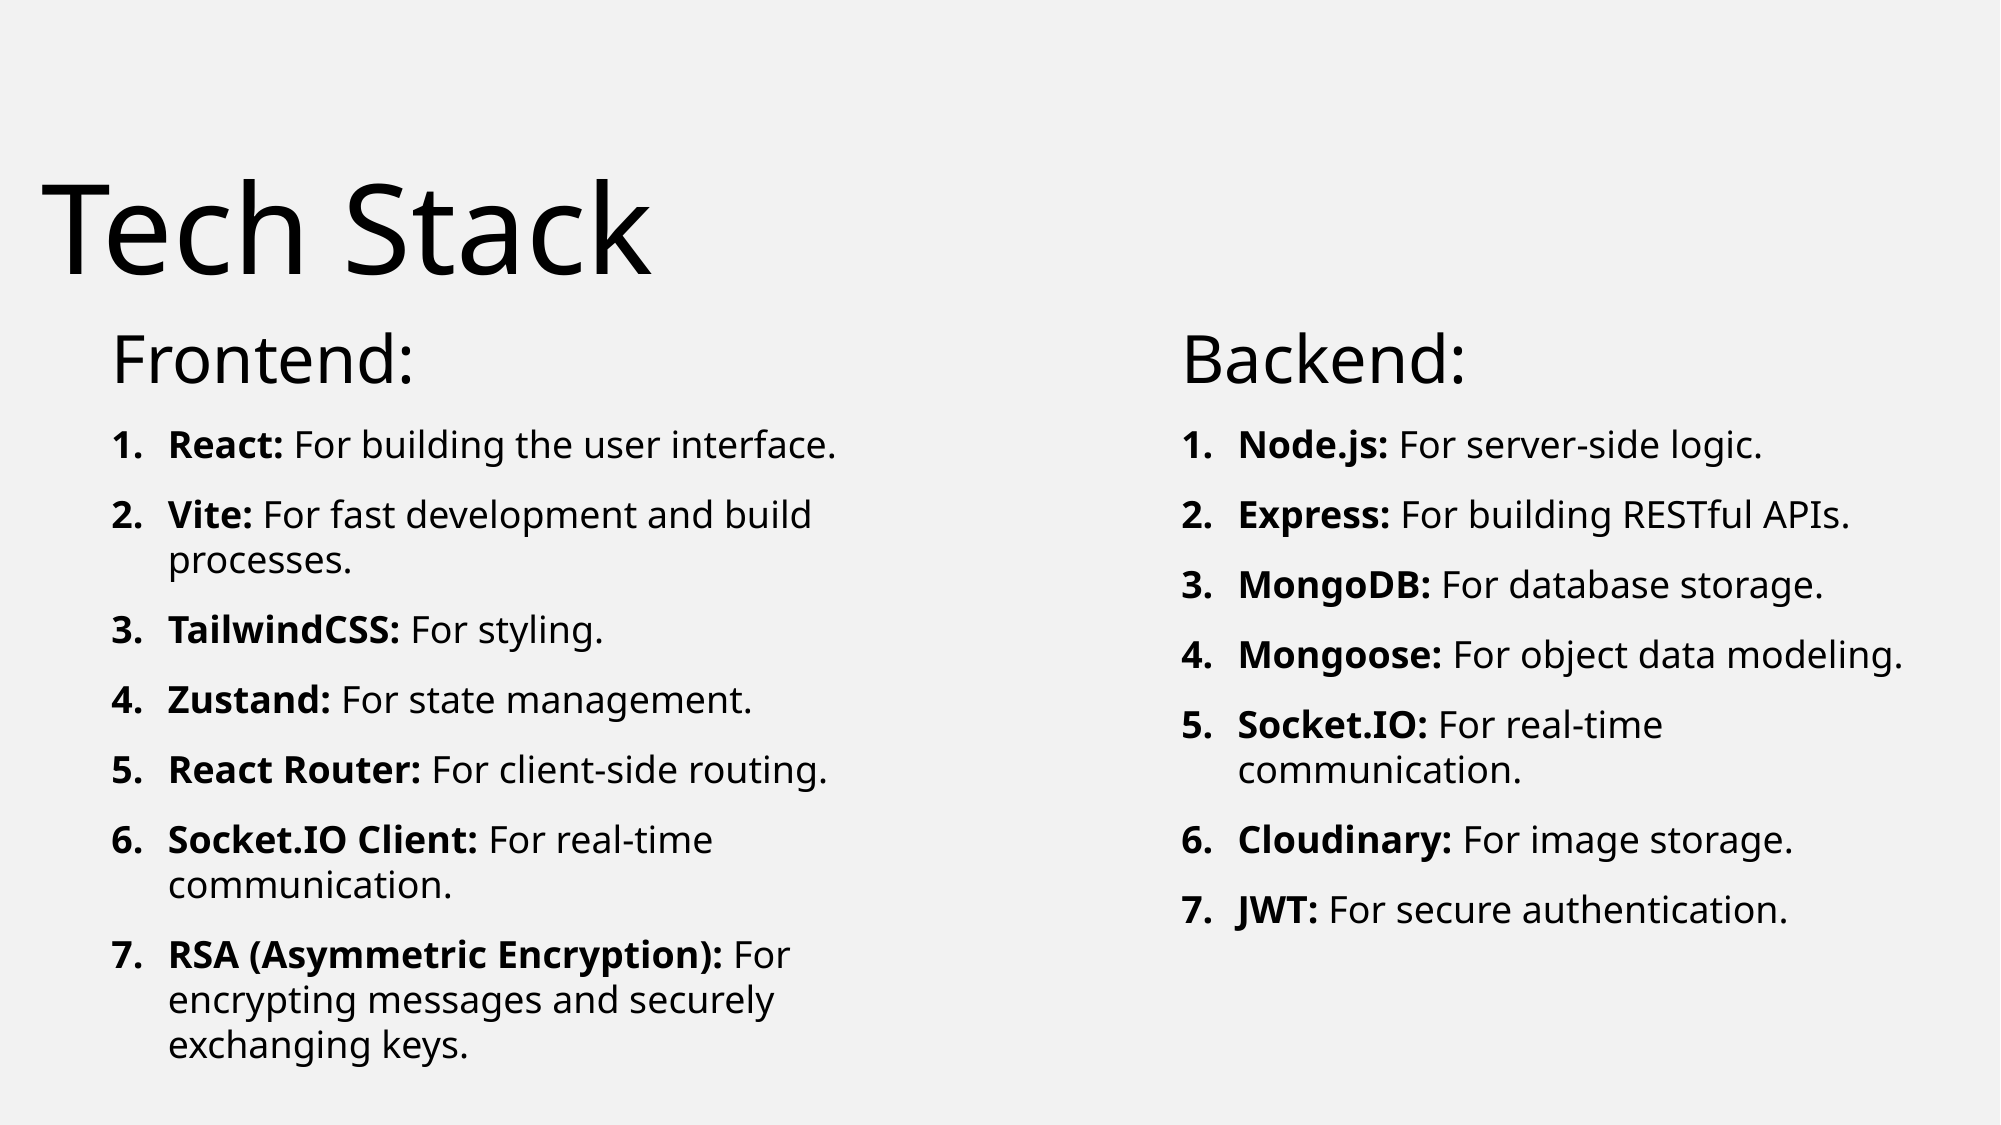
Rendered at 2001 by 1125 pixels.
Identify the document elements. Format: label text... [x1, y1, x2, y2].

text_box Tech Stack [27, 142, 669, 308]
text_box Frontend: React: For building the user interface. Vite: For fast development and build processes. TailwindCSS: For styling. Zustand: For state management. React Router: For client-side routing. Socket.IO Client: For real-time communication. RSA (Asymmetric Encryption): For encrypting messages and securely exchanging keys. [96, 309, 984, 1074]
text_box Backend: Node.js: For server-side logic. Express: For building RESTful APIs. MongoDB: For database storage. Mongoose: For object data modeling. Socket.IO: For real-time communication. Cloudinary: For image storage. JWT: For secure authentication. [1166, 309, 1920, 939]
